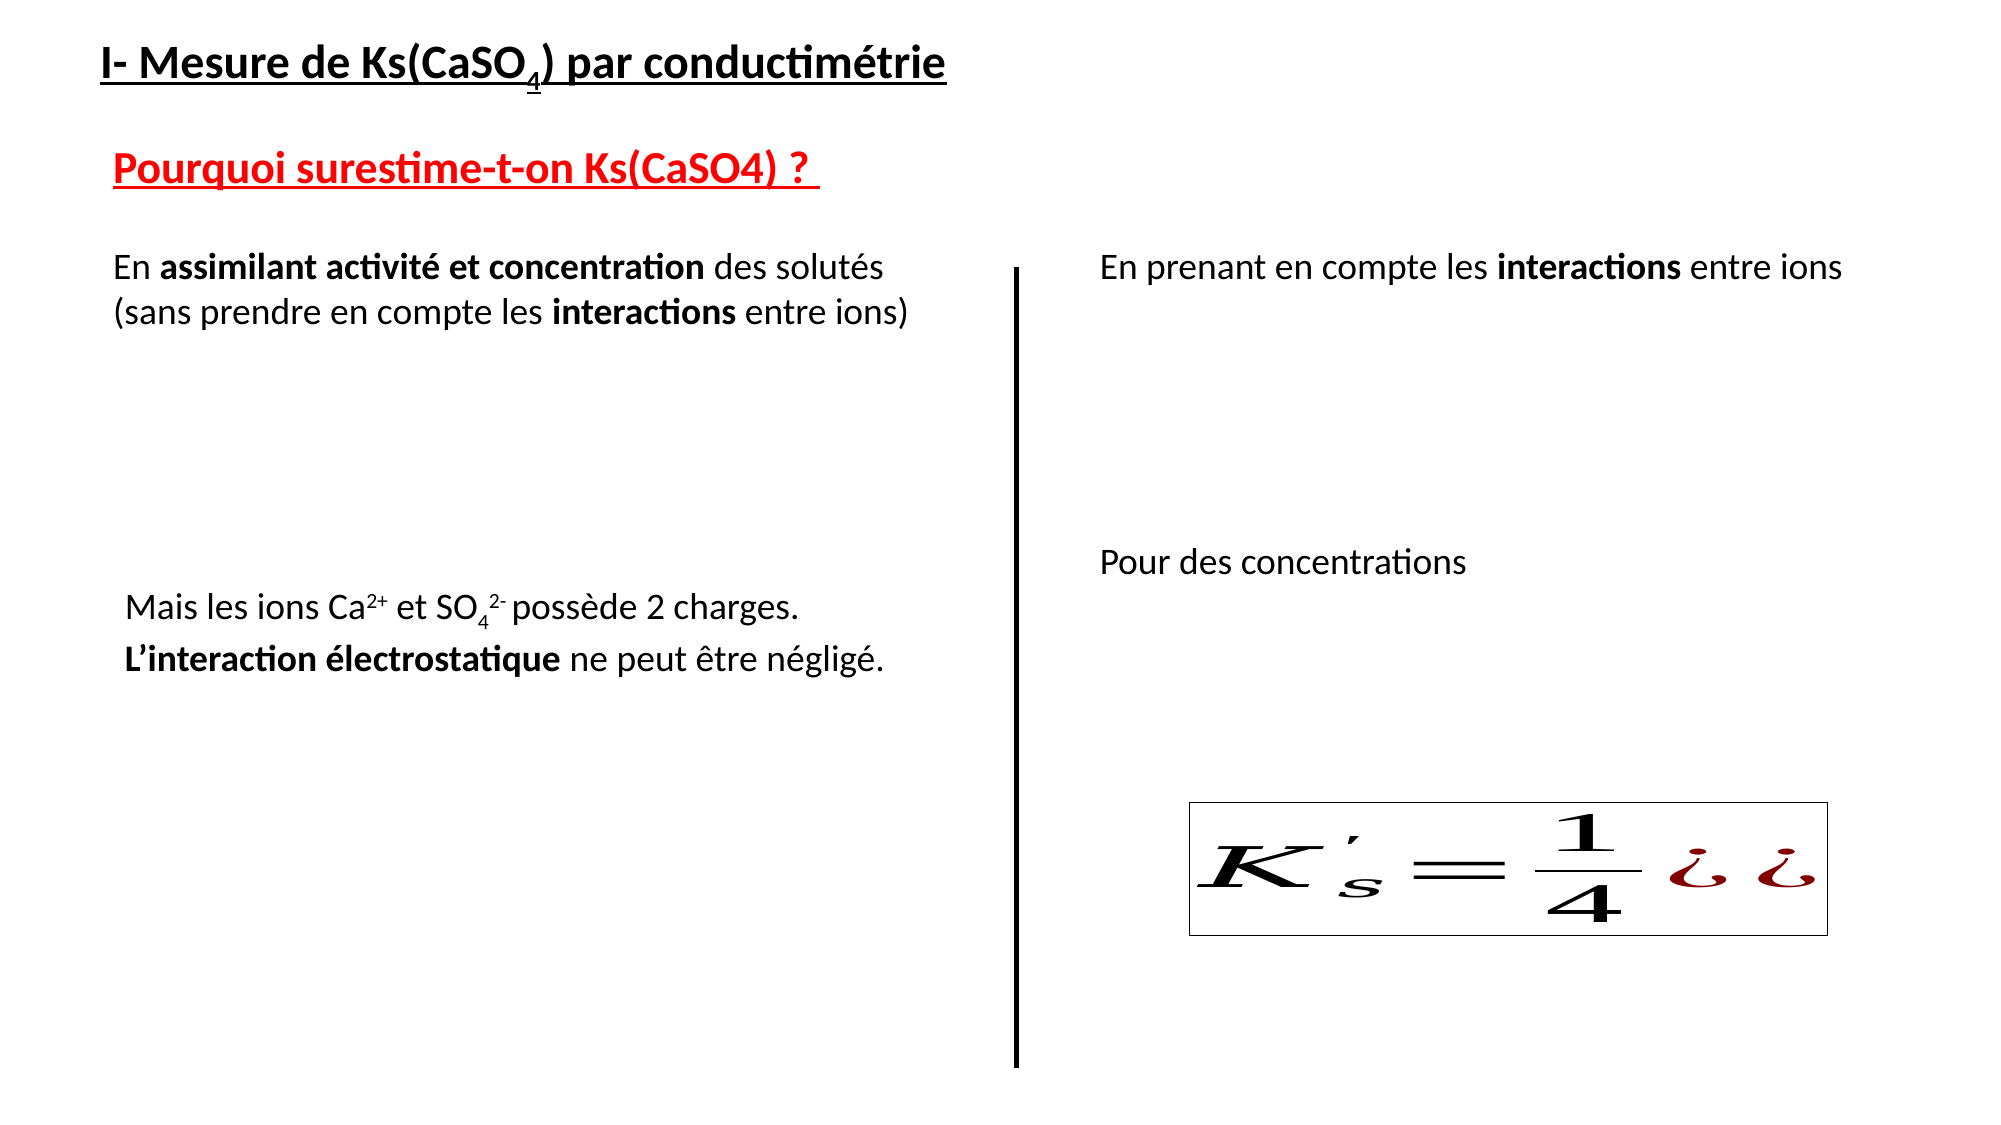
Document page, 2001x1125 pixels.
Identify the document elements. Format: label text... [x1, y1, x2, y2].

text_box En prenant en compte les interactions entre ions [1084, 234, 1970, 295]
text_box I- Mesure de Ks(CaSO4) par conductimétrie [85, 22, 1459, 103]
text_box En assimilant activité et concentration des solutés (sans prendre en compte les interactions entre ions) [98, 234, 984, 340]
text_box Pourquoi surestime-t-on Ks(CaSO4) ? [98, 129, 1930, 200]
text_box Mais les ions Ca2+ et SO42- possède 2 charges. L’interaction électrostatique ne peut être négligé. [109, 574, 922, 686]
